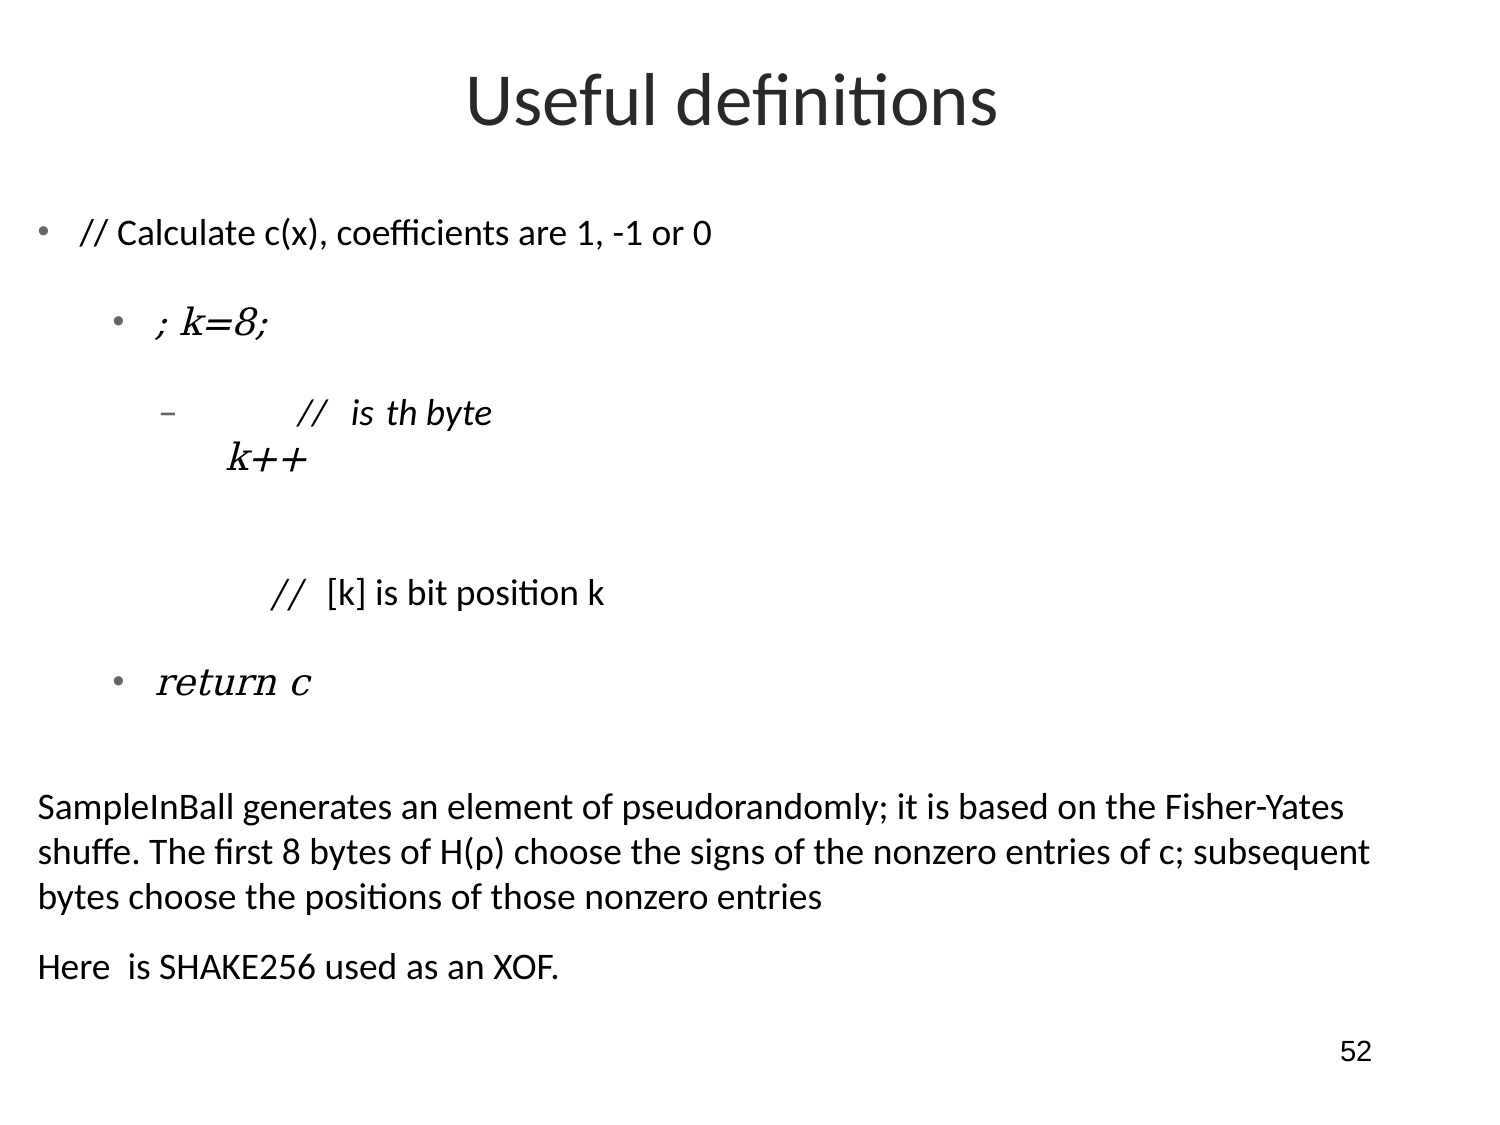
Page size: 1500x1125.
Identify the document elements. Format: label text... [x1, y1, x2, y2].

slide_number 52 [1074, 1024, 1388, 1101]
text_box Useful definitions [77, 6, 1388, 196]
